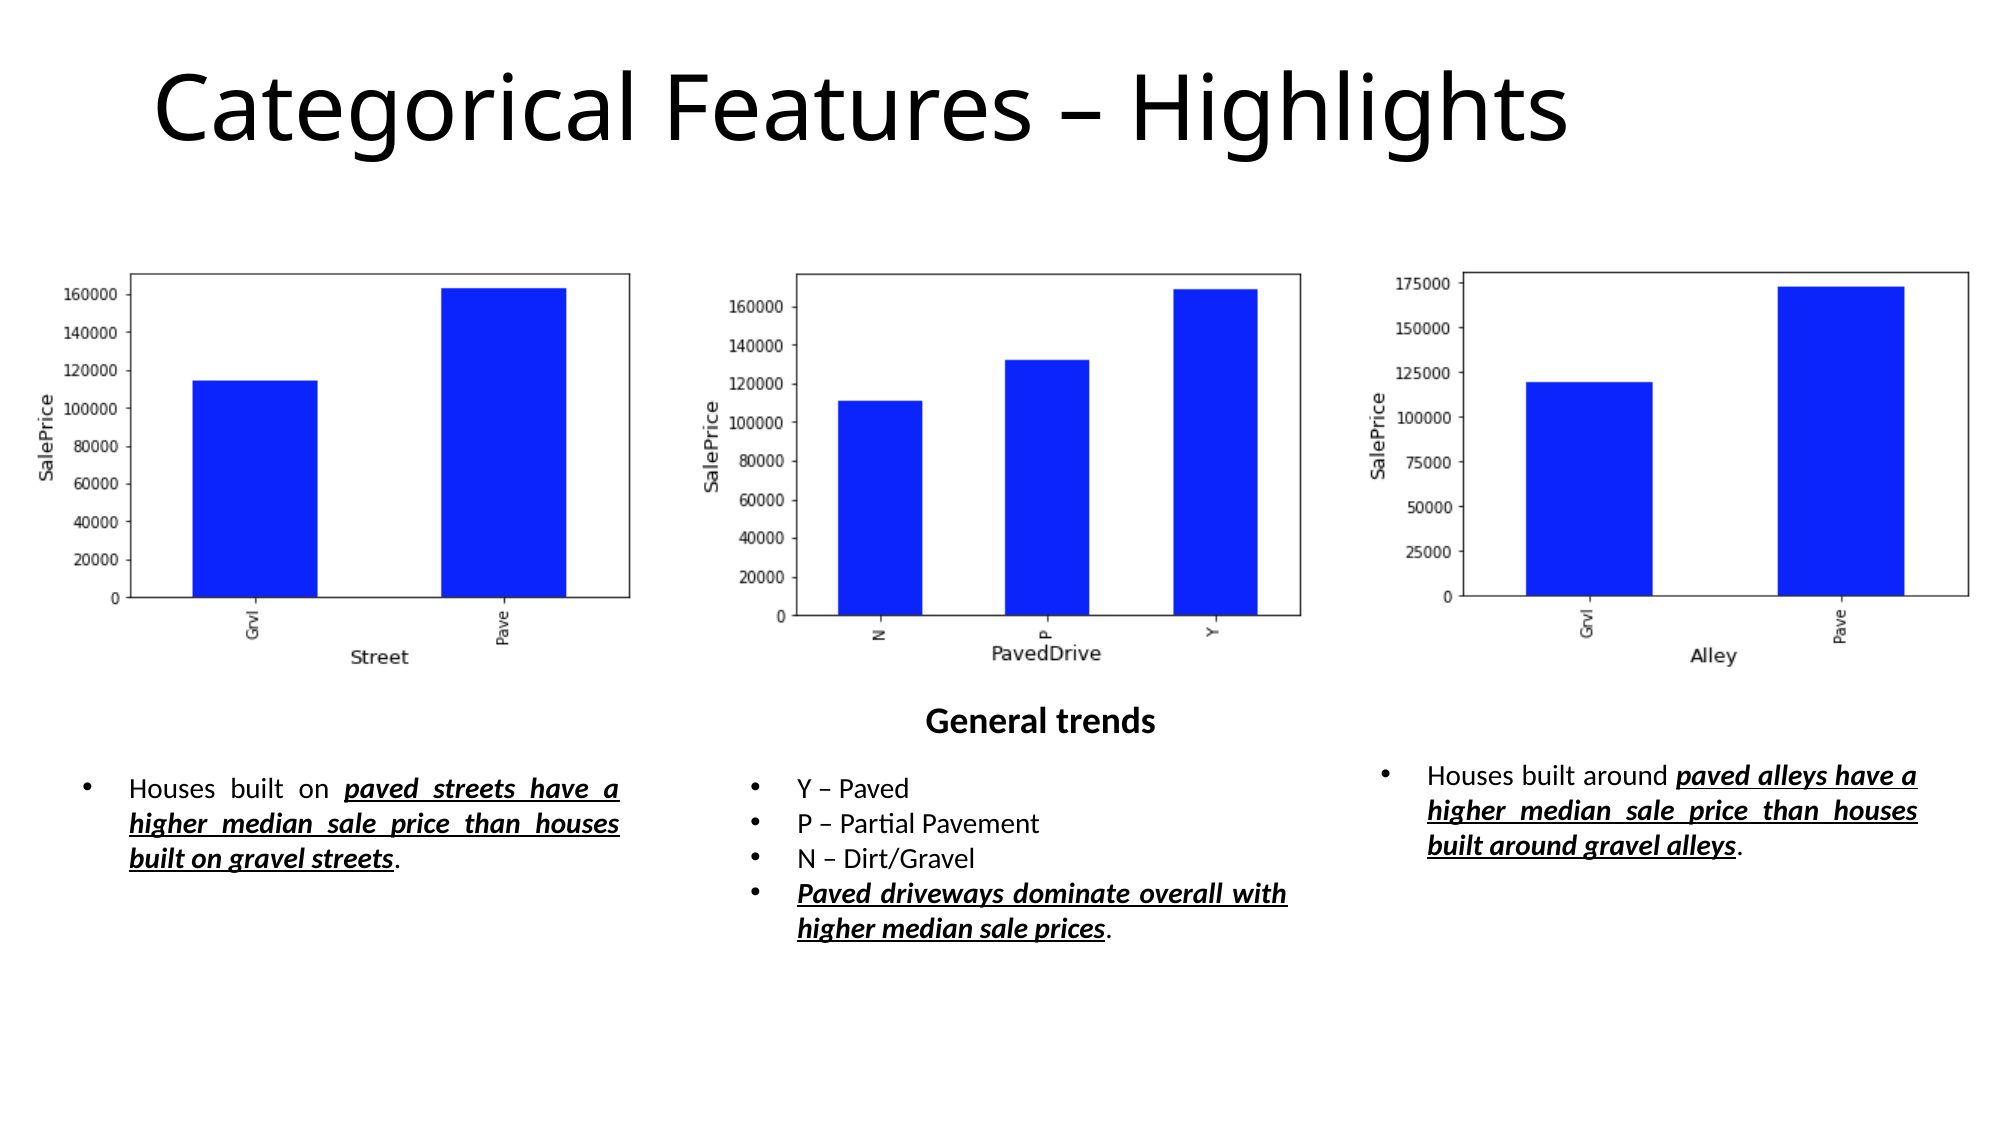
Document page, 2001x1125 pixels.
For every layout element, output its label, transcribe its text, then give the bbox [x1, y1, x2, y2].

picture [697, 269, 1303, 670]
text_box Y – Paved P – Partial Pavement N – Dirt/Gravel Paved driveways dominate overall with higher median sale prices. [735, 761, 1303, 952]
text_box Houses built on paved streets have a higher median sale price than houses built on gravel streets. [67, 761, 635, 882]
title Categorical Features – Highlights [137, 2, 1863, 220]
text_box Houses built around paved alleys have a higher median sale price than houses built around gravel alleys. [1365, 748, 1933, 869]
picture [29, 269, 635, 670]
text_box General trends [910, 688, 1173, 749]
picture [1364, 269, 1971, 670]
